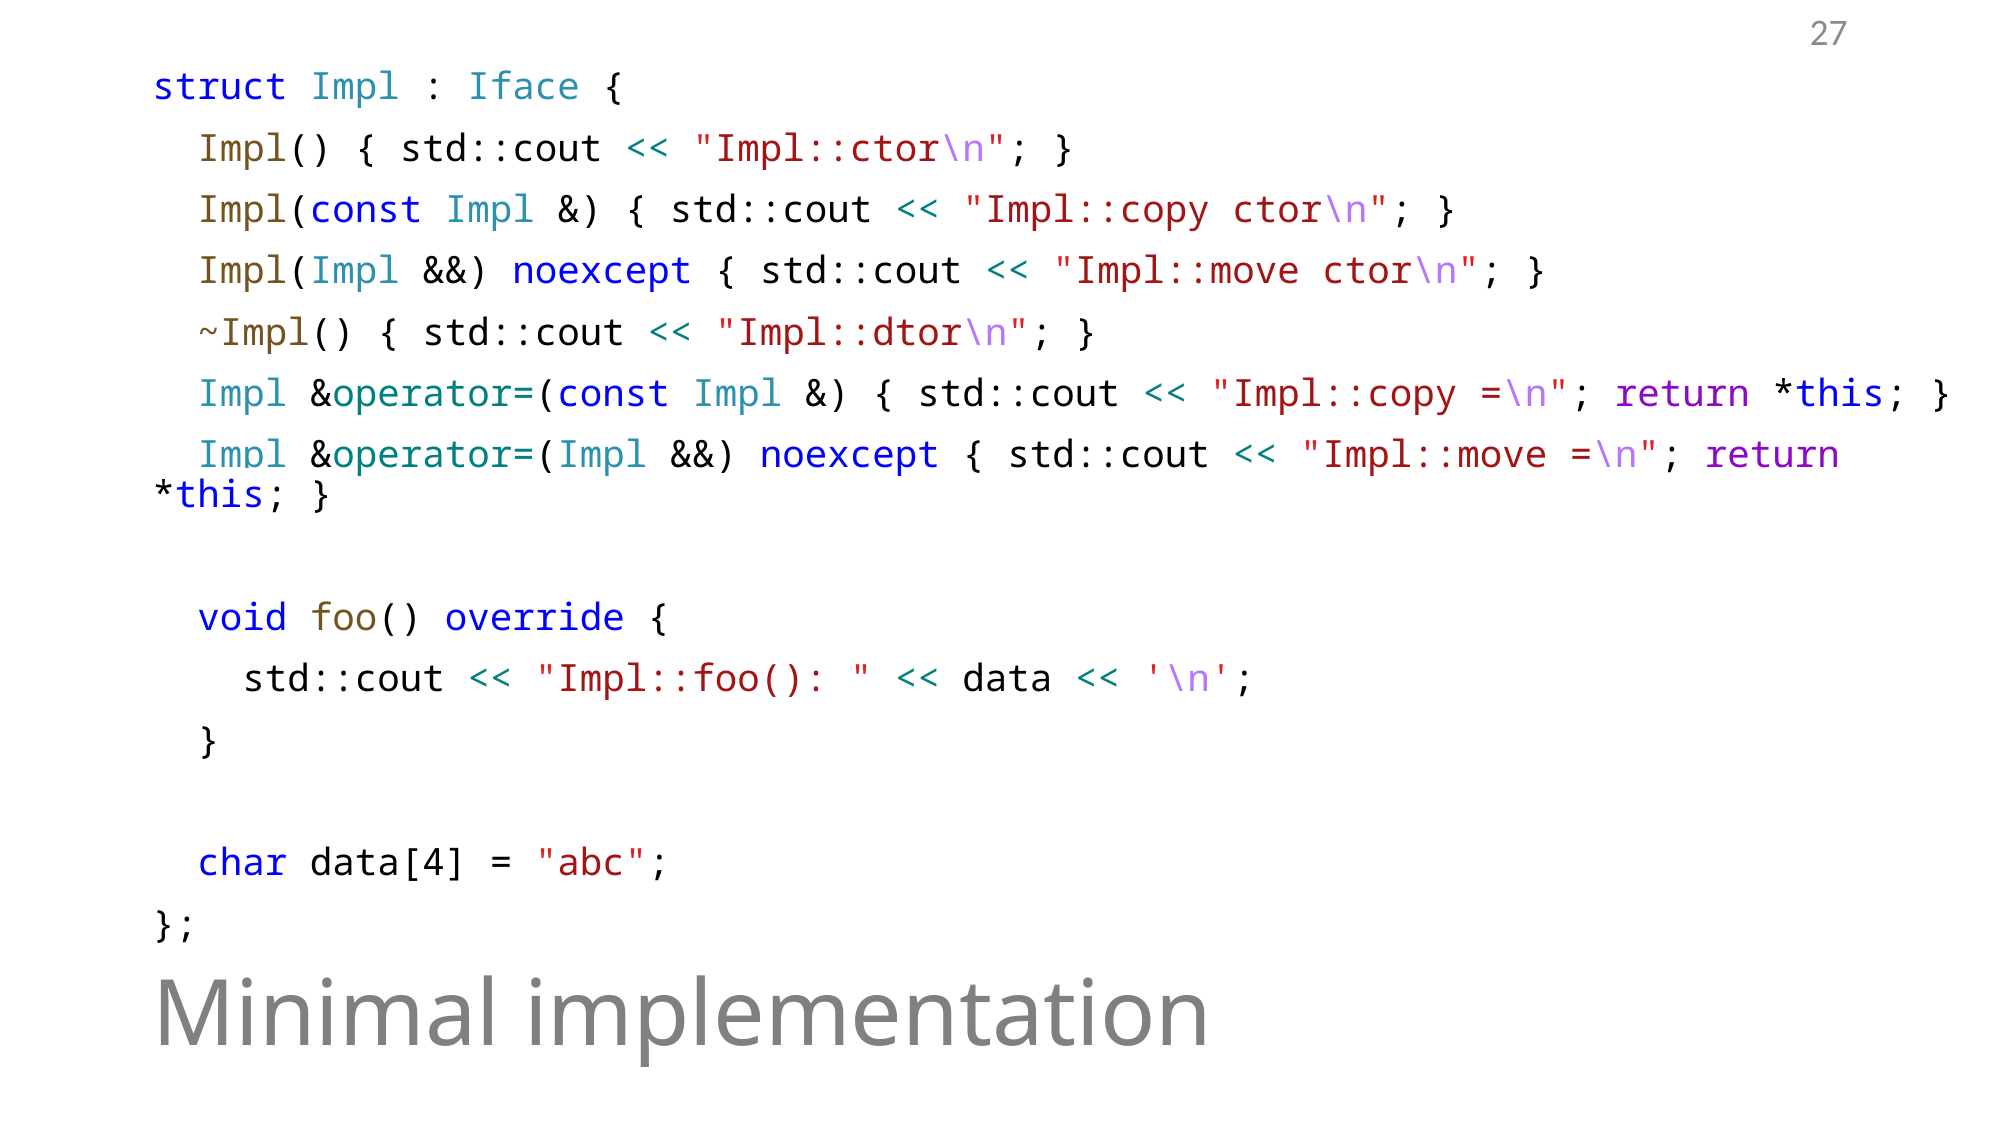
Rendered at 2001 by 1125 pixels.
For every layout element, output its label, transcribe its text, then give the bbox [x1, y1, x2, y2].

title Minimal implementation [137, 958, 1863, 1125]
list struct Impl : Iface { Impl() { std::cout << "Impl::ctor\n"; } Impl(const Impl &) { std::cout << "Impl::copy ctor\n"; } Impl(Impl &&) noexcept { std::cout << "Impl::move ctor\n"; } ~Impl() { std::cout << "Impl::dtor\n"; } Impl &operator=(const Impl &) { std::cout << "Impl::copy =\n"; return *this; } Impl &operator=(Impl &&) noexcept { std::cout << "Impl::move =\n"; return *this; } void foo() override { std::cout << "Impl::foo(): " << data << '\n'; } char data[4] = "abc"; }; [137, 59, 2000, 958]
slide_number 27 [1412, 0, 1863, 60]
